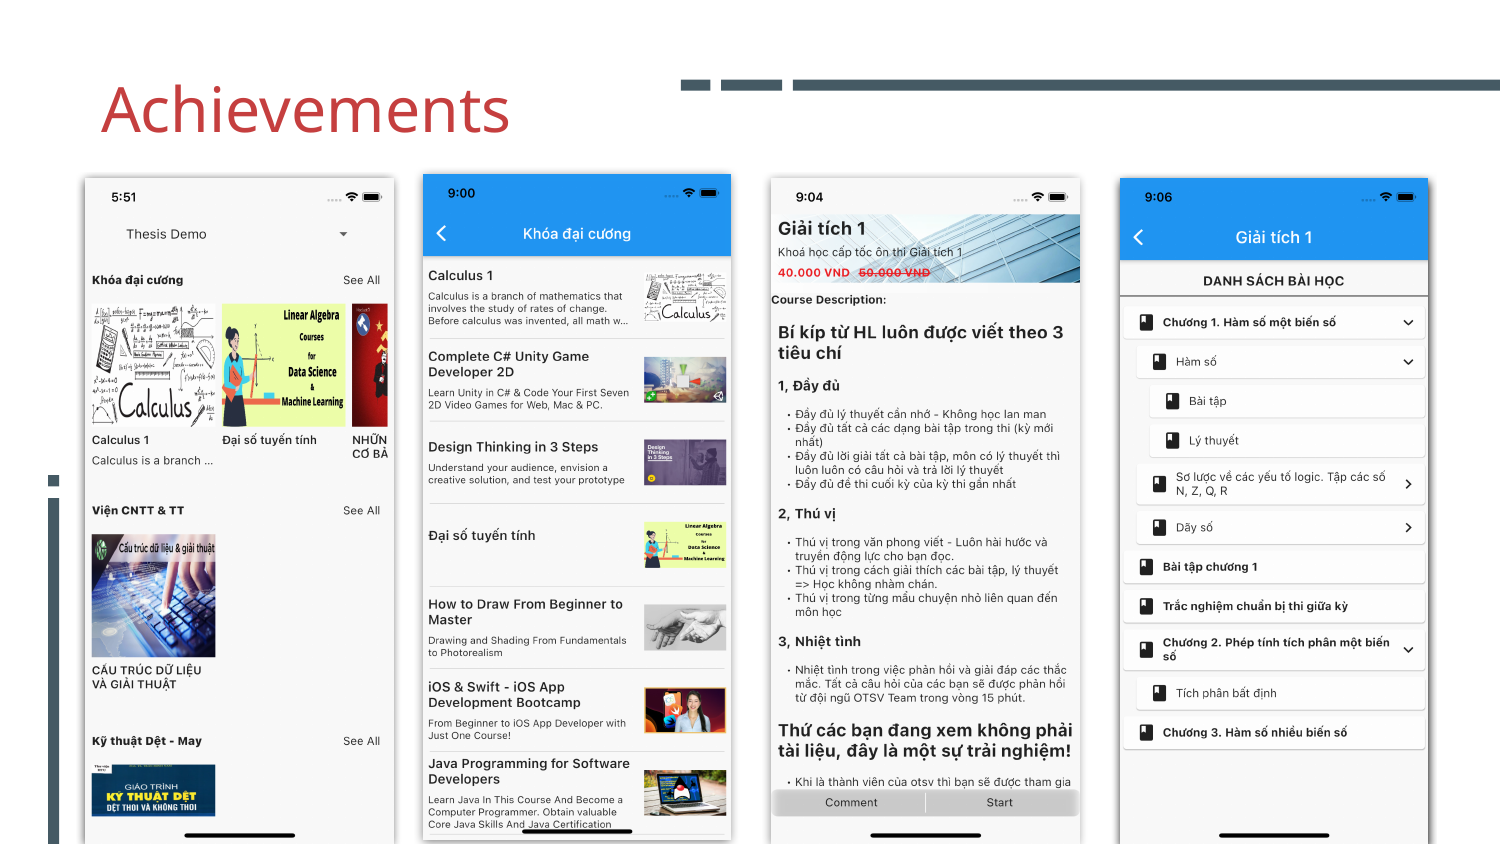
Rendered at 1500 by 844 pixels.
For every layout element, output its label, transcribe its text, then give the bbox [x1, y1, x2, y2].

picture [1119, 178, 1428, 844]
picture [85, 178, 394, 844]
picture [423, 173, 732, 840]
picture [771, 178, 1080, 844]
title Achievements [85, 55, 1134, 150]
